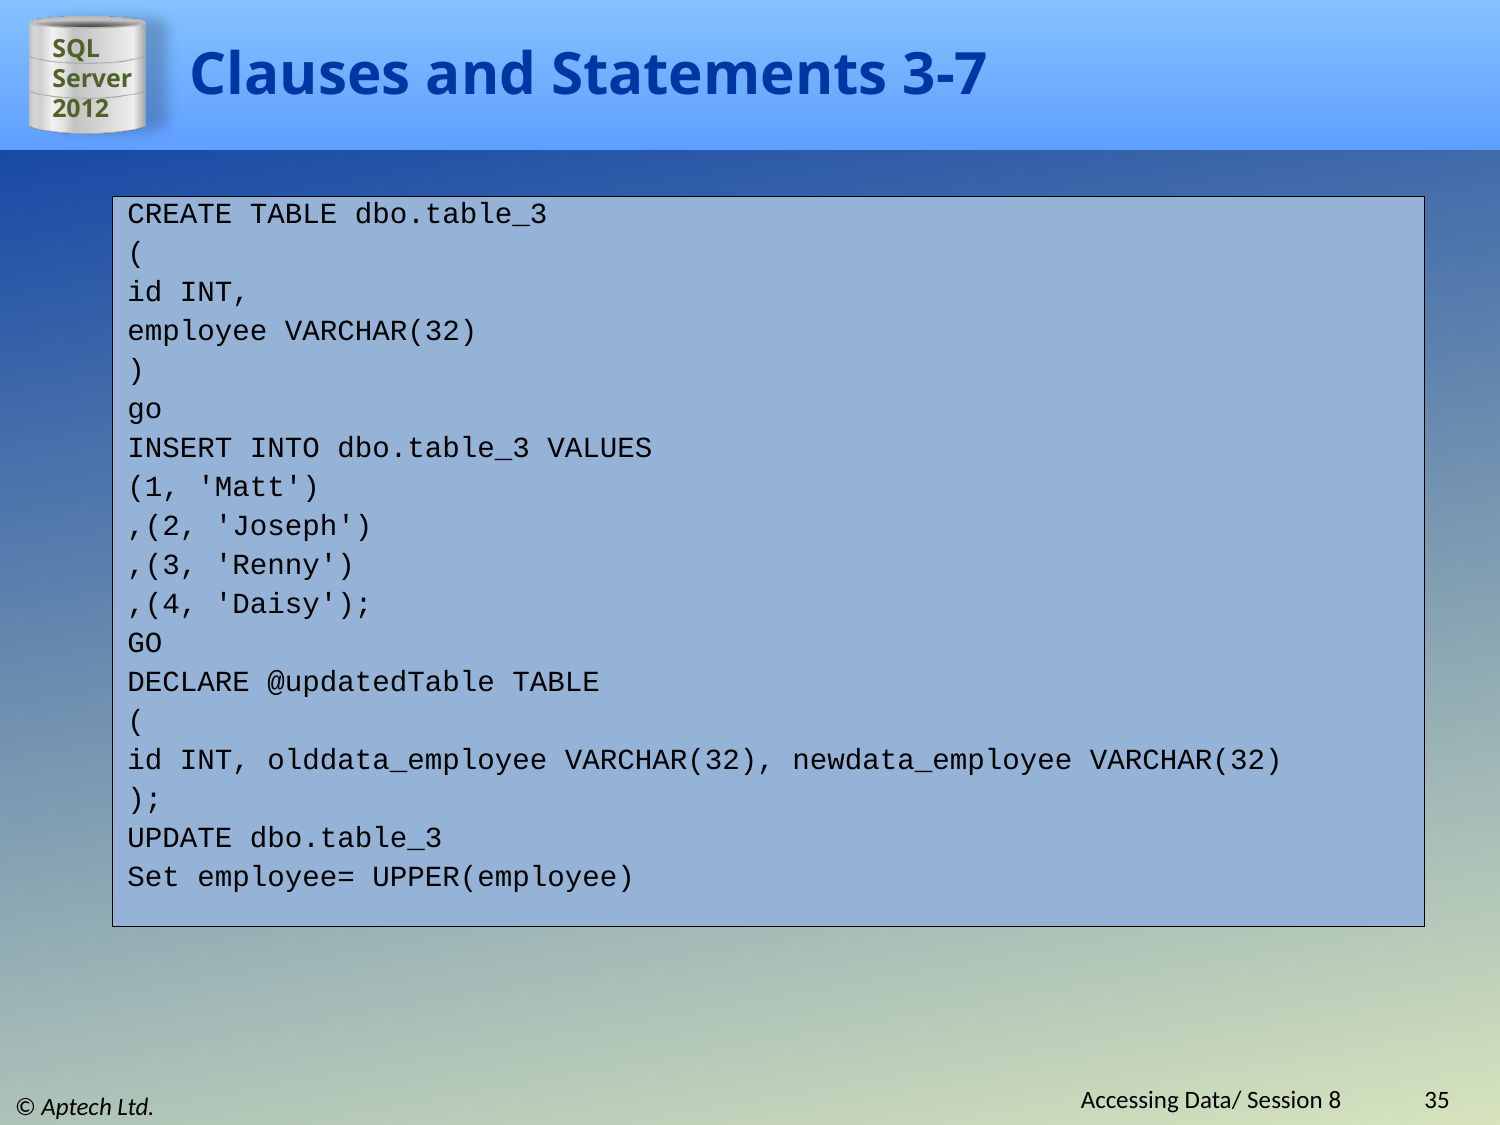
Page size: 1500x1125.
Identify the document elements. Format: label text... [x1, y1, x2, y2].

title Clauses and Statements 3-7 [174, 37, 1426, 106]
footer Accessing Data/ Session 8 [375, 1084, 1363, 1113]
picture [24, 0, 150, 150]
slide_number 35 [1363, 1084, 1465, 1113]
text_box CREATE TABLE dbo.table_3 ( id INT, employee VARCHAR(32) ) go INSERT INTO dbo.table_3 VALUES (1, 'Matt') ,(2, 'Joseph') ,(3, 'Renny') ,(4, 'Daisy'); GO DECLARE @updatedTable TABLE ( id INT, olddata_employee VARCHAR(32), newdata_employee VARCHAR(32) ); UPDATE dbo.table_3 Set employee= UPPER(employee) [112, 196, 1425, 927]
